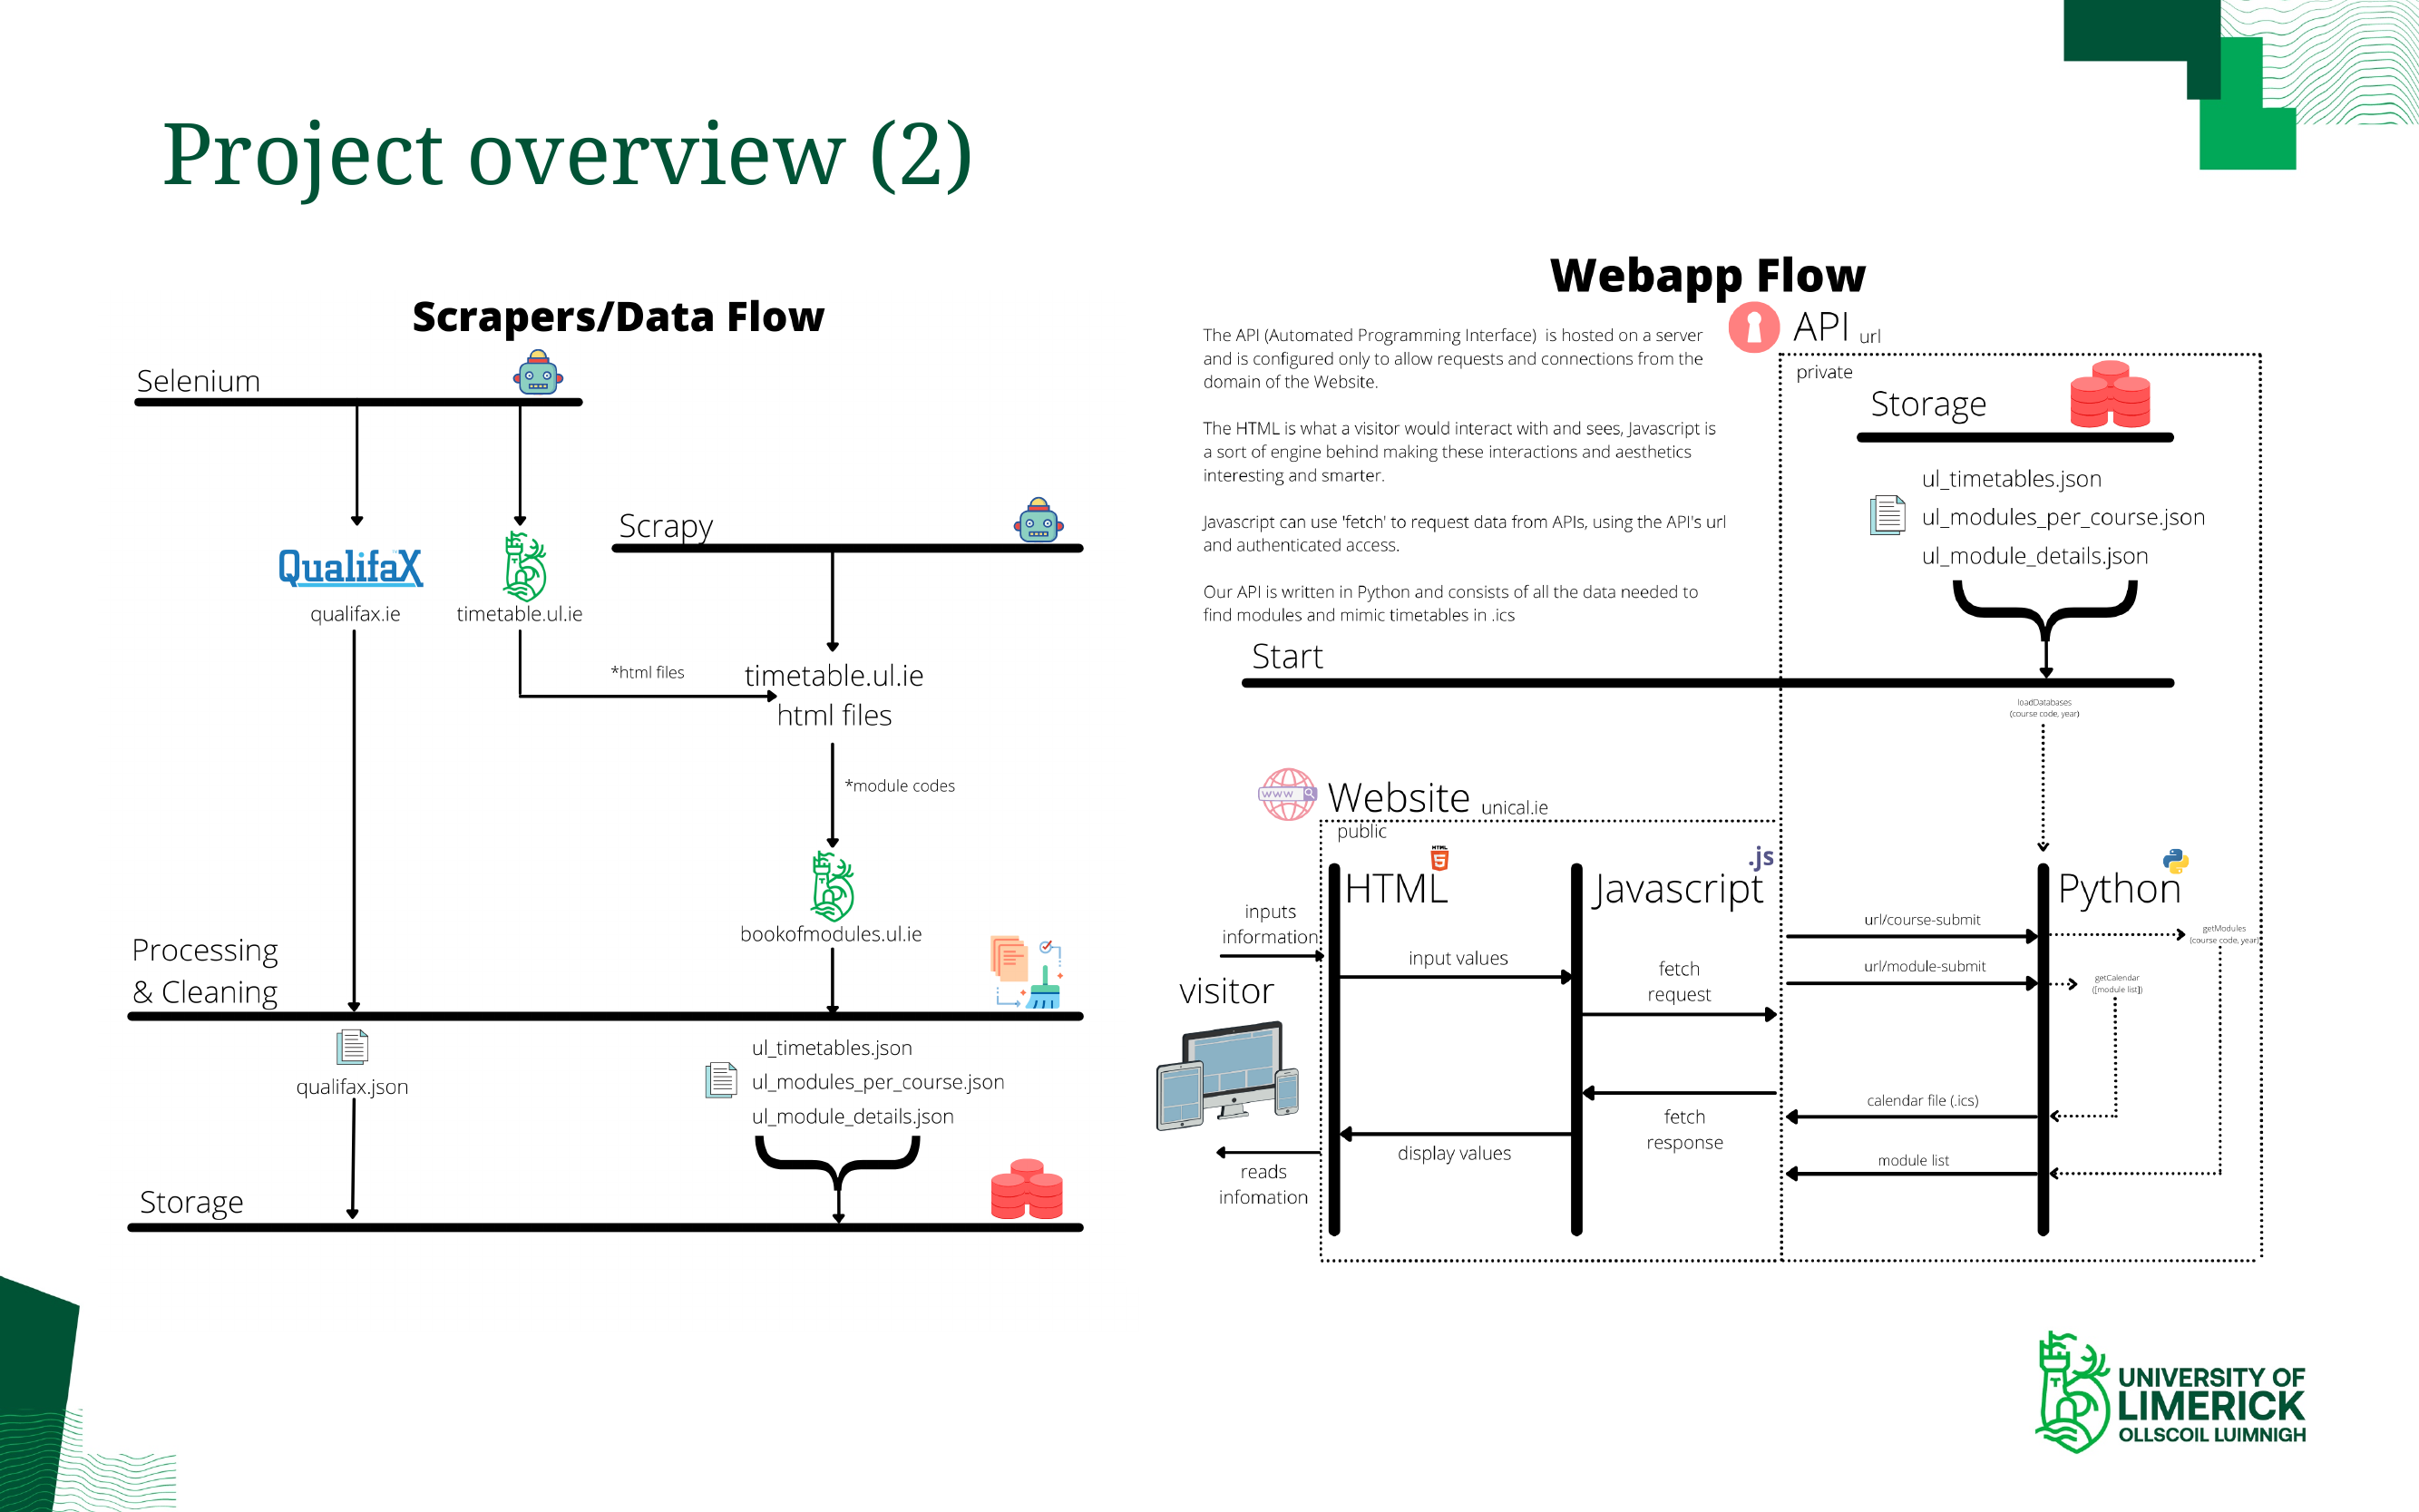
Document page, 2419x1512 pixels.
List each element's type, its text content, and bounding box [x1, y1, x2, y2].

title Project overview (2) [148, 103, 2235, 246]
picture [0, 0, 2419, 1512]
